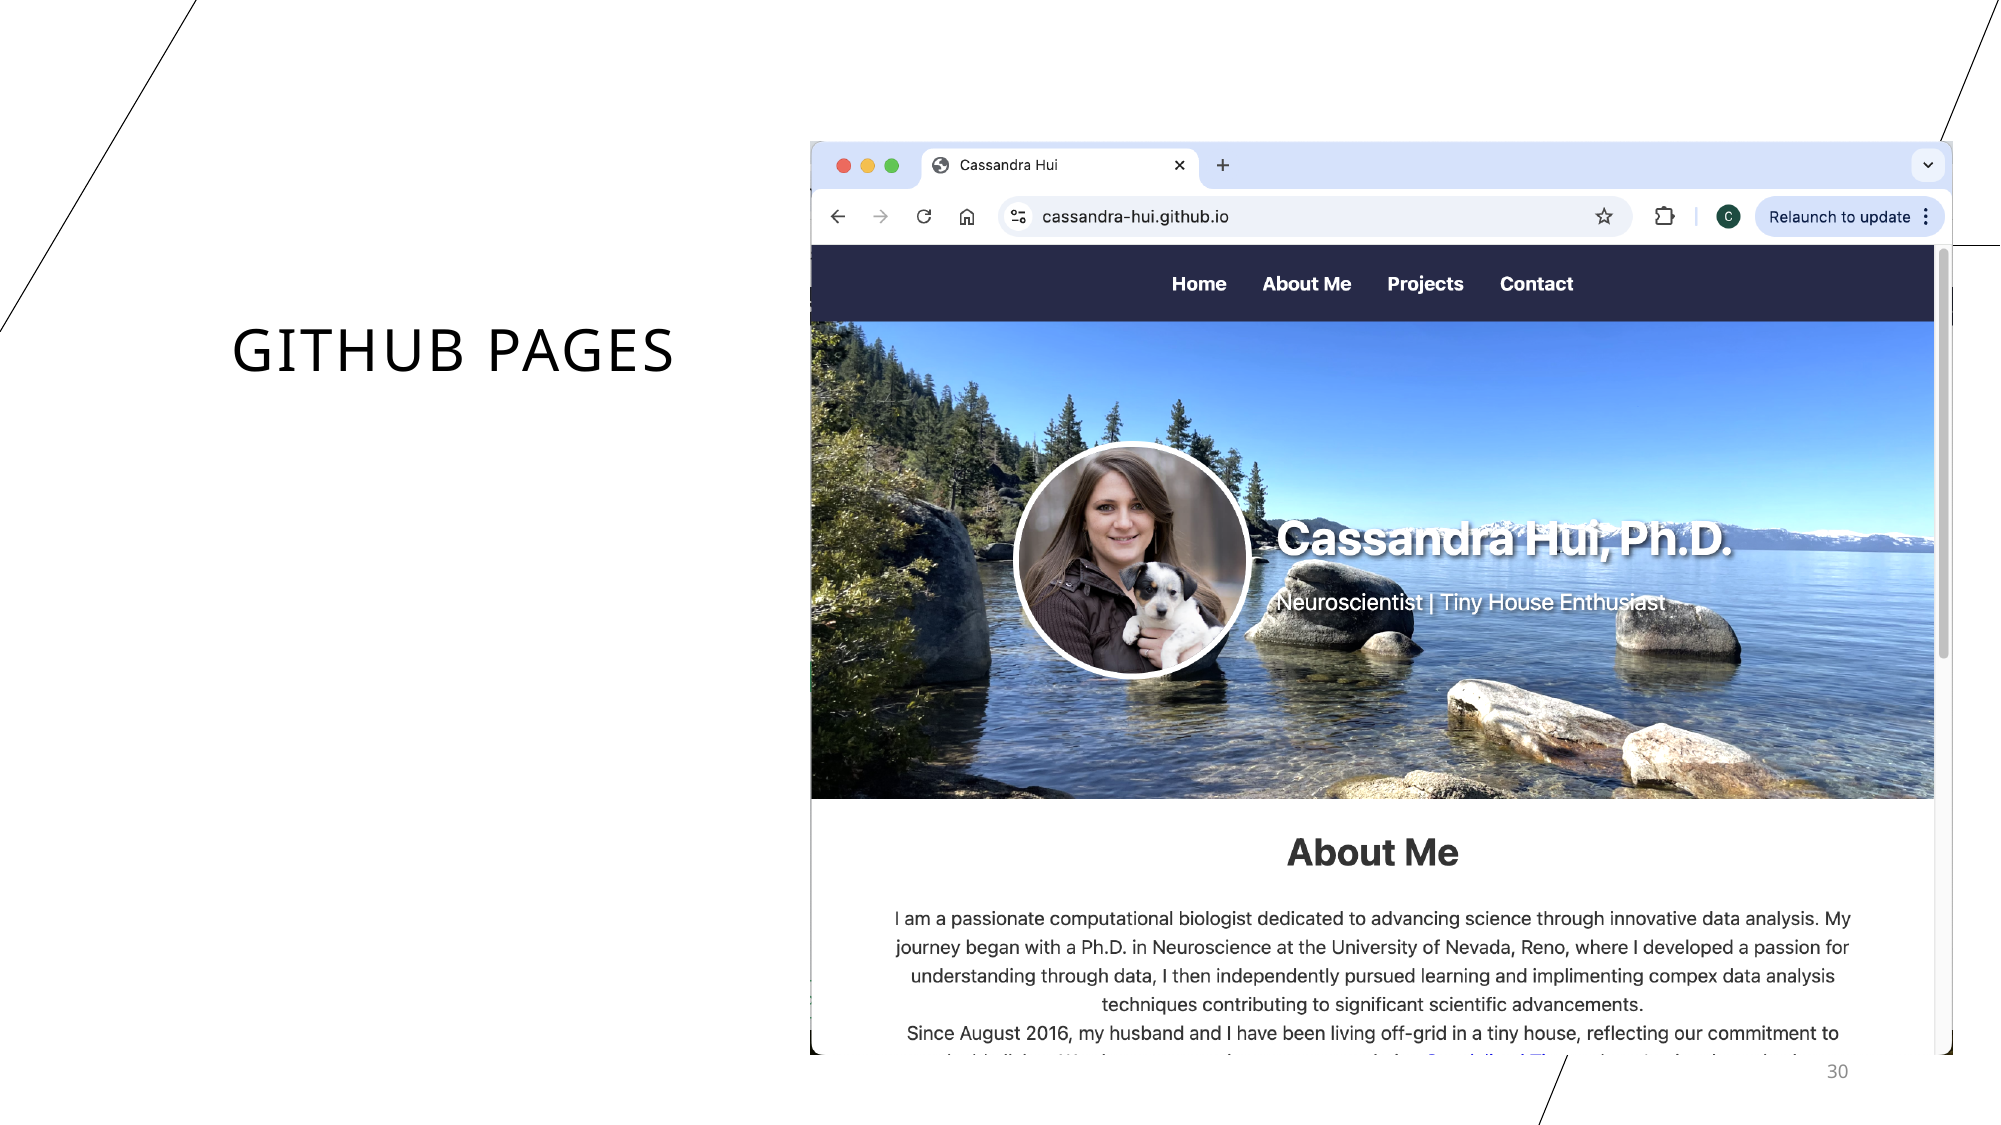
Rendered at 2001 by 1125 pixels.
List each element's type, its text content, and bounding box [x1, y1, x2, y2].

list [810, 141, 1953, 1055]
slide_number 30 [1701, 1055, 1864, 1103]
title GitHub Pages [216, 43, 1413, 392]
